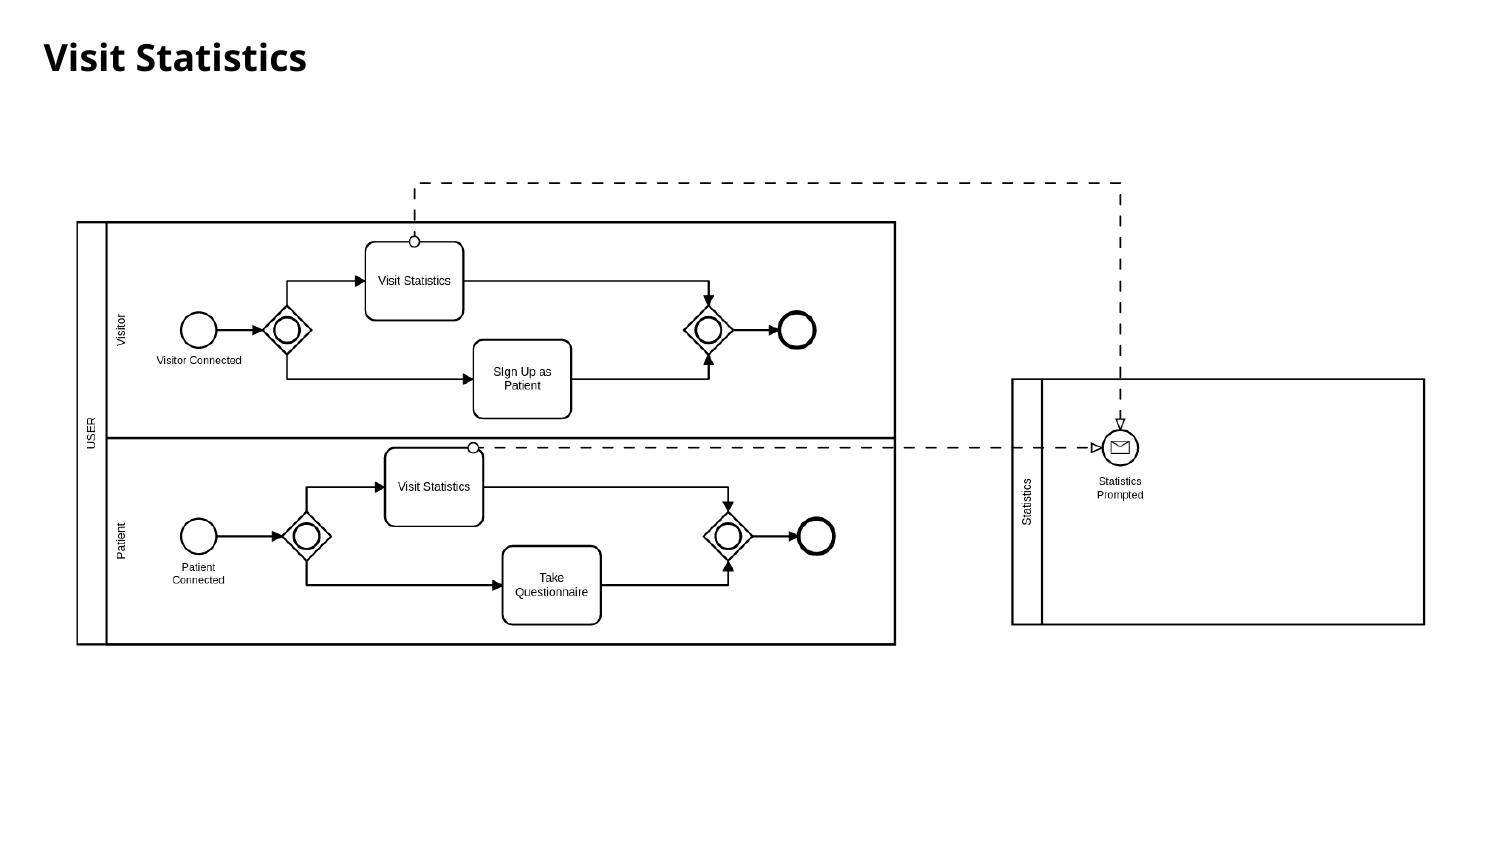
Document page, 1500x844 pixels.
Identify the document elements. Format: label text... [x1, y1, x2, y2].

picture [55, 173, 1445, 658]
text_box Visit Statistics [28, 18, 631, 94]
